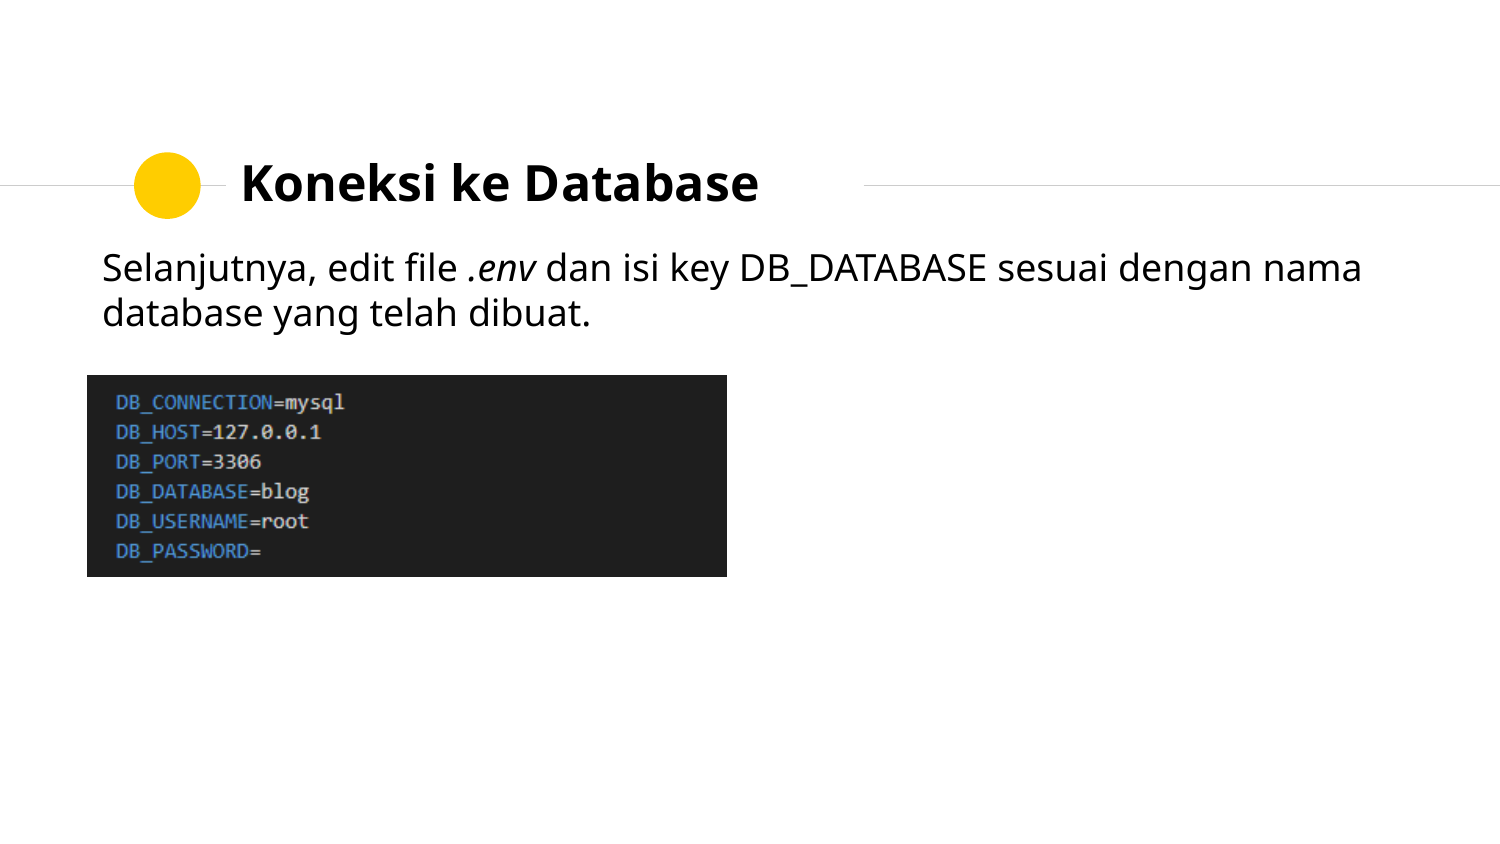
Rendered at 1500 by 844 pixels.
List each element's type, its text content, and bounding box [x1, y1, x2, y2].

text_box Selanjutnya, edit file .env dan isi key DB_DATABASE sesuai dengan nama database yang telah dibuat. [87, 236, 1428, 341]
picture [87, 375, 727, 578]
title Koneksi ke Database [225, 136, 862, 209]
